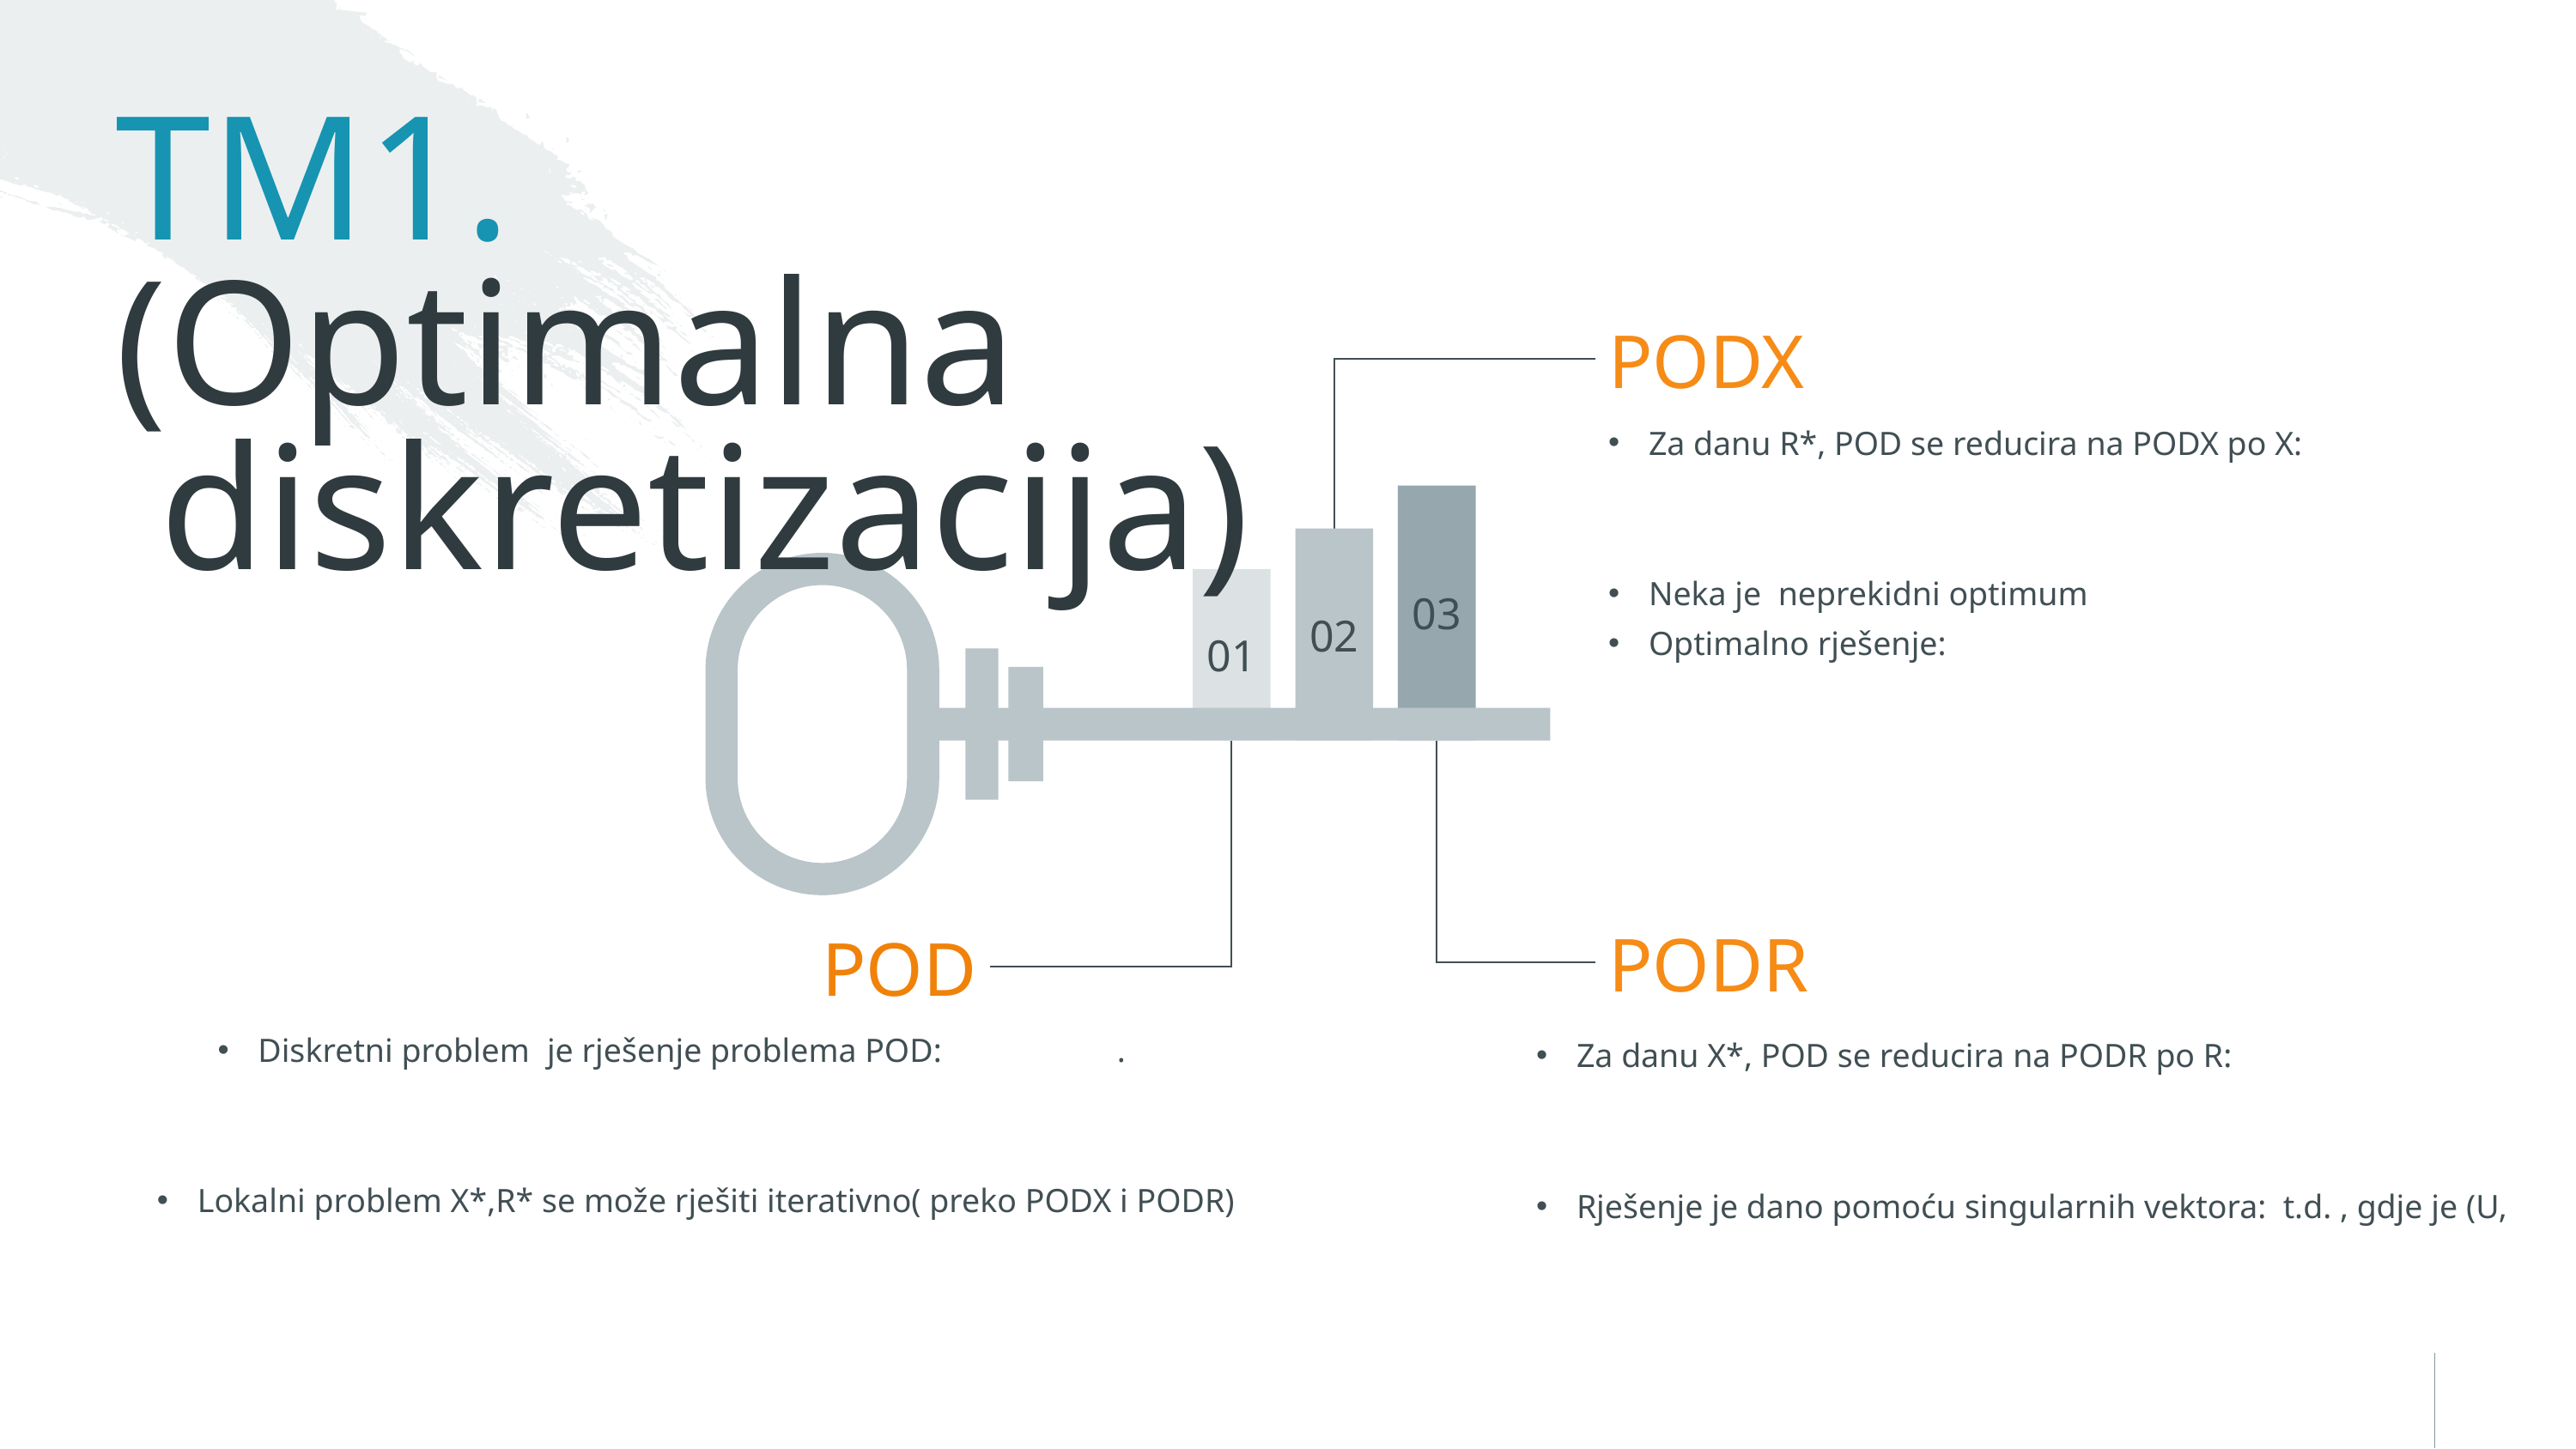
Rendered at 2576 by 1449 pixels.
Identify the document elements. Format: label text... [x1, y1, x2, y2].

list POD [193, 916, 990, 1018]
title TM1.(Optimalna diskretizacija) [102, 101, 1319, 454]
list PODR [1595, 912, 2392, 1014]
list PODX [1595, 307, 2392, 409]
